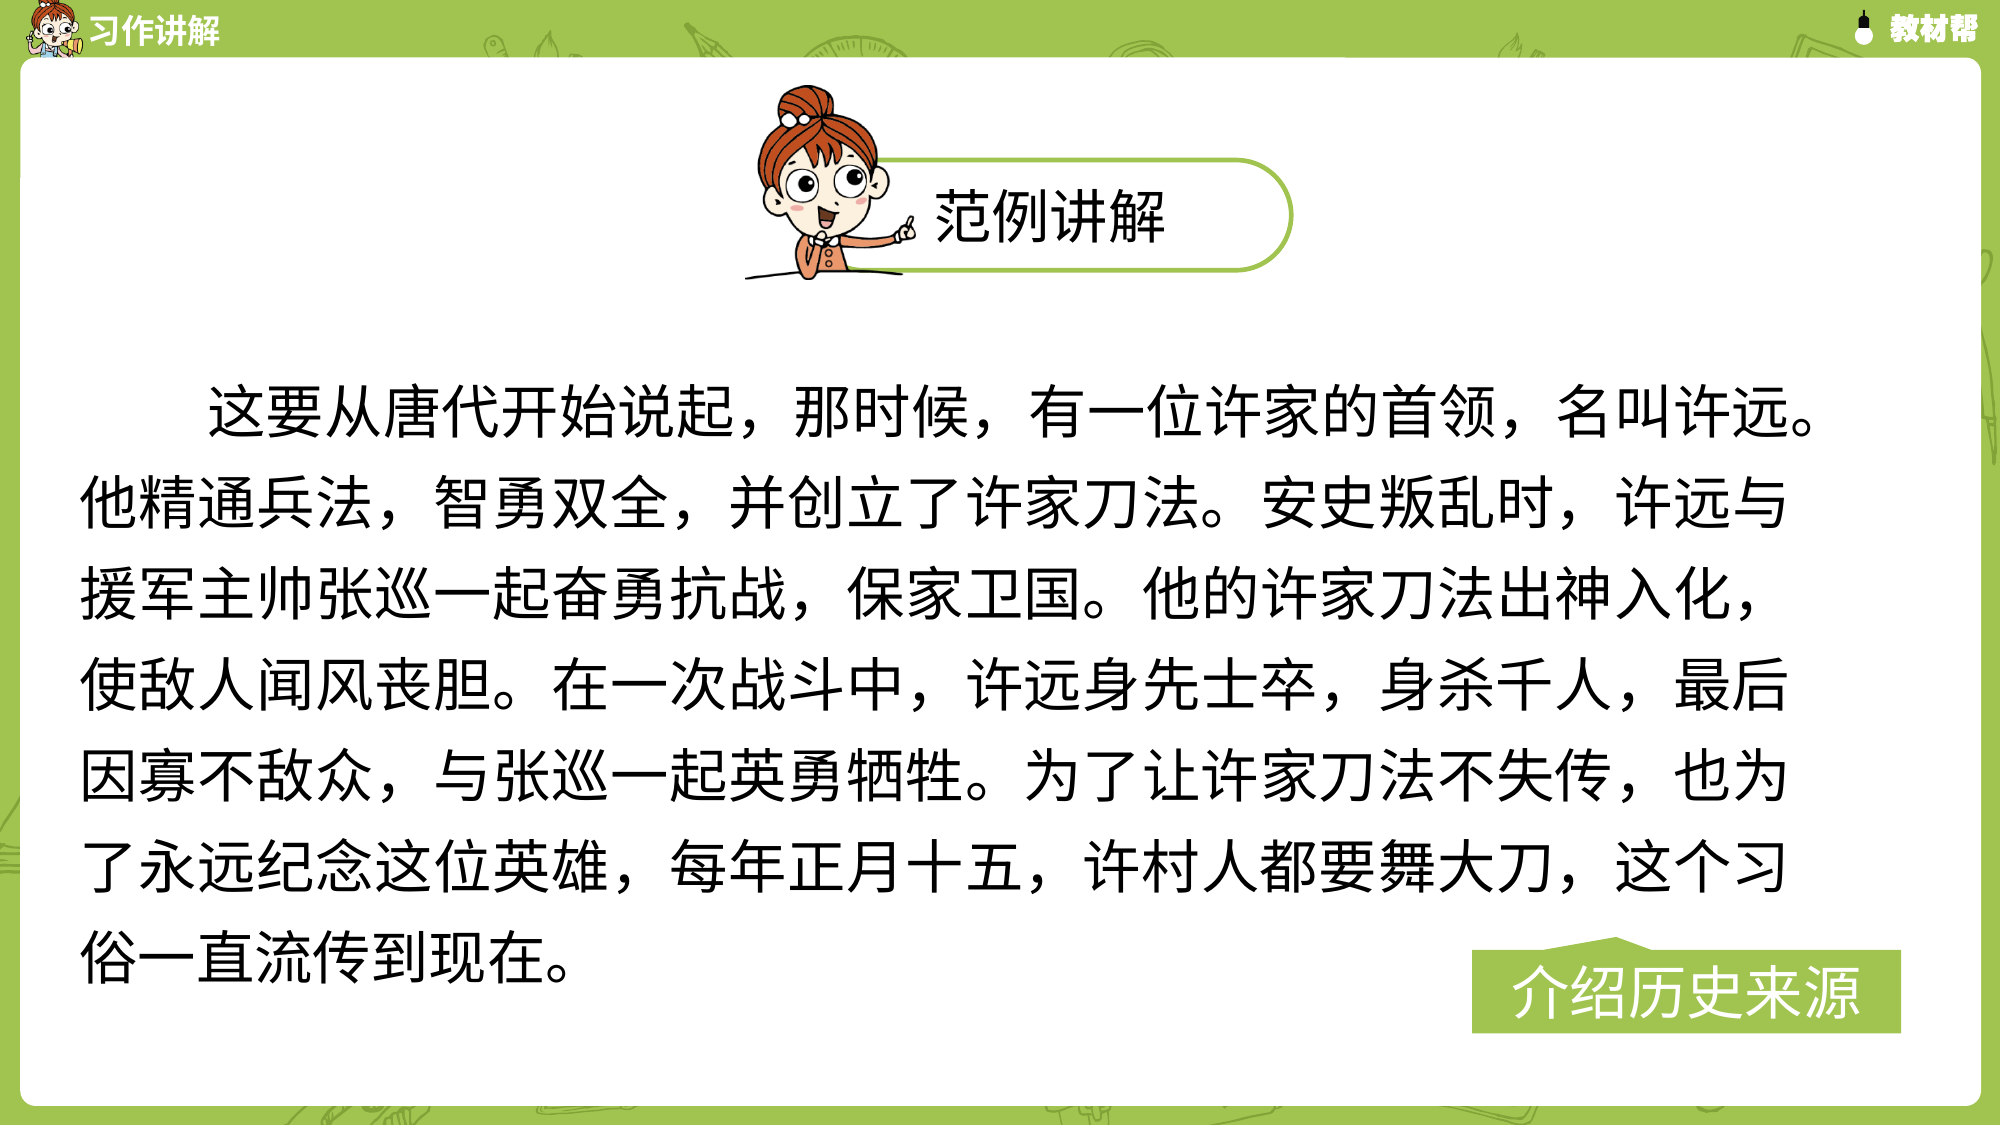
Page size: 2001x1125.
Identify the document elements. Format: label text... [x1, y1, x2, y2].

picture [26, 0, 88, 60]
picture [745, 85, 916, 280]
text_box 这要从唐代开始说起，那时候，有一位许家的首领，名叫许远。他精通兵法，智勇双全，并创立了许家刀法。安史叛乱时，许远与援军主帅张巡一起奋勇抗战，保家卫国。他的许家刀法出神入化，使敌人闻风丧胆。在一次战斗中，许远身先士卒，身杀千人，最后因寡不敌众，与张巡一起英勇牺牲。为了让许家刀法不失传，也为了永远纪念这位英雄，每年正月十五，许村人都要舞大刀，这个习俗一直流传到现在。 [64, 347, 1806, 999]
text_box 范例讲解 [916, 159, 1293, 272]
text_box 介绍历史来源 [1472, 936, 1902, 1034]
